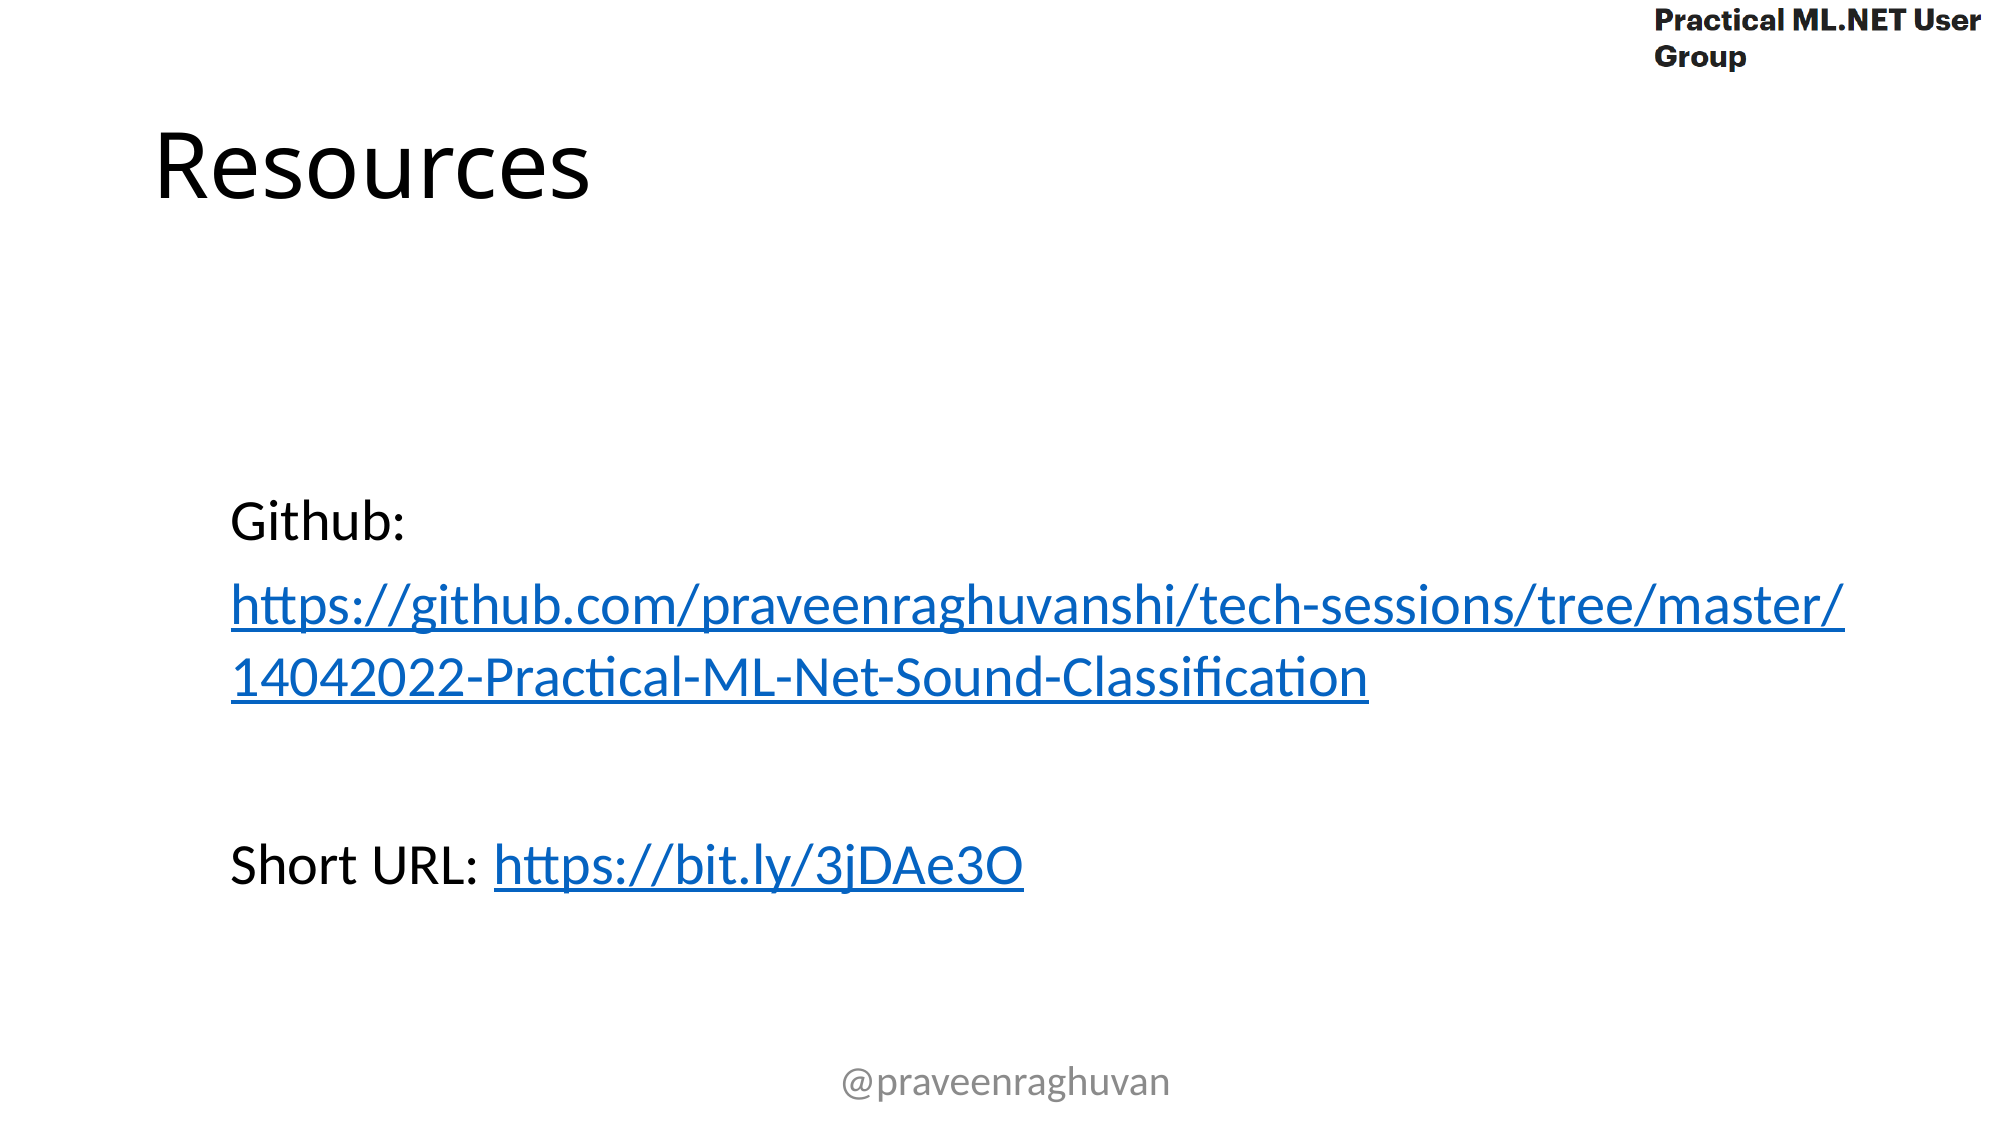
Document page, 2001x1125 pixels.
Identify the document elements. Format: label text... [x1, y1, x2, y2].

list Github: https://github.com/praveenraghuvanshi/tech-sessions/tree/master/14042022-Practical-ML-Net-Sound-Classification Short URL: https://bit.ly/3jDAe3O [180, 460, 1869, 877]
title Resources [137, 59, 1863, 278]
footer @praveenraghuvan [782, 1049, 1228, 1109]
picture [1640, 0, 2000, 85]
